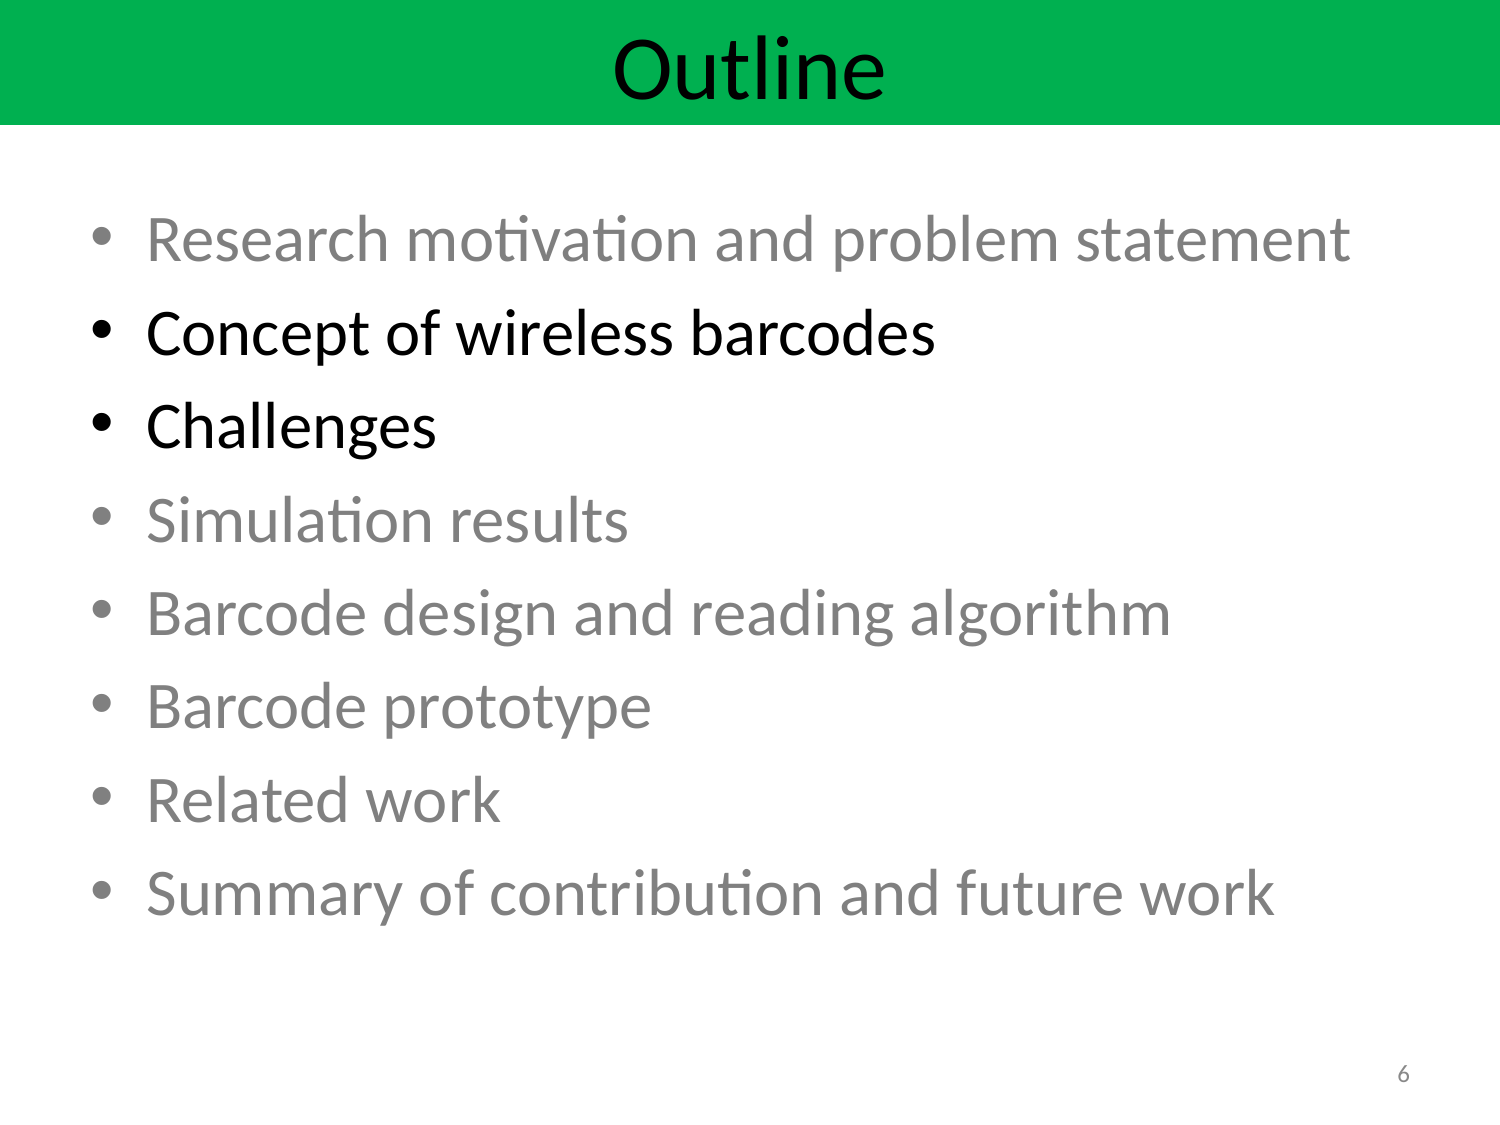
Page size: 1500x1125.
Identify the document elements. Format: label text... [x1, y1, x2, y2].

list Research motivation and problem statement Concept of wireless barcodes Challenges Simulation results Barcode design and reading algorithm Barcode prototype Related work Summary of contribution and future work [74, 187, 1426, 963]
title Outline [0, 0, 1500, 126]
slide_number 6 [1074, 1042, 1425, 1103]
